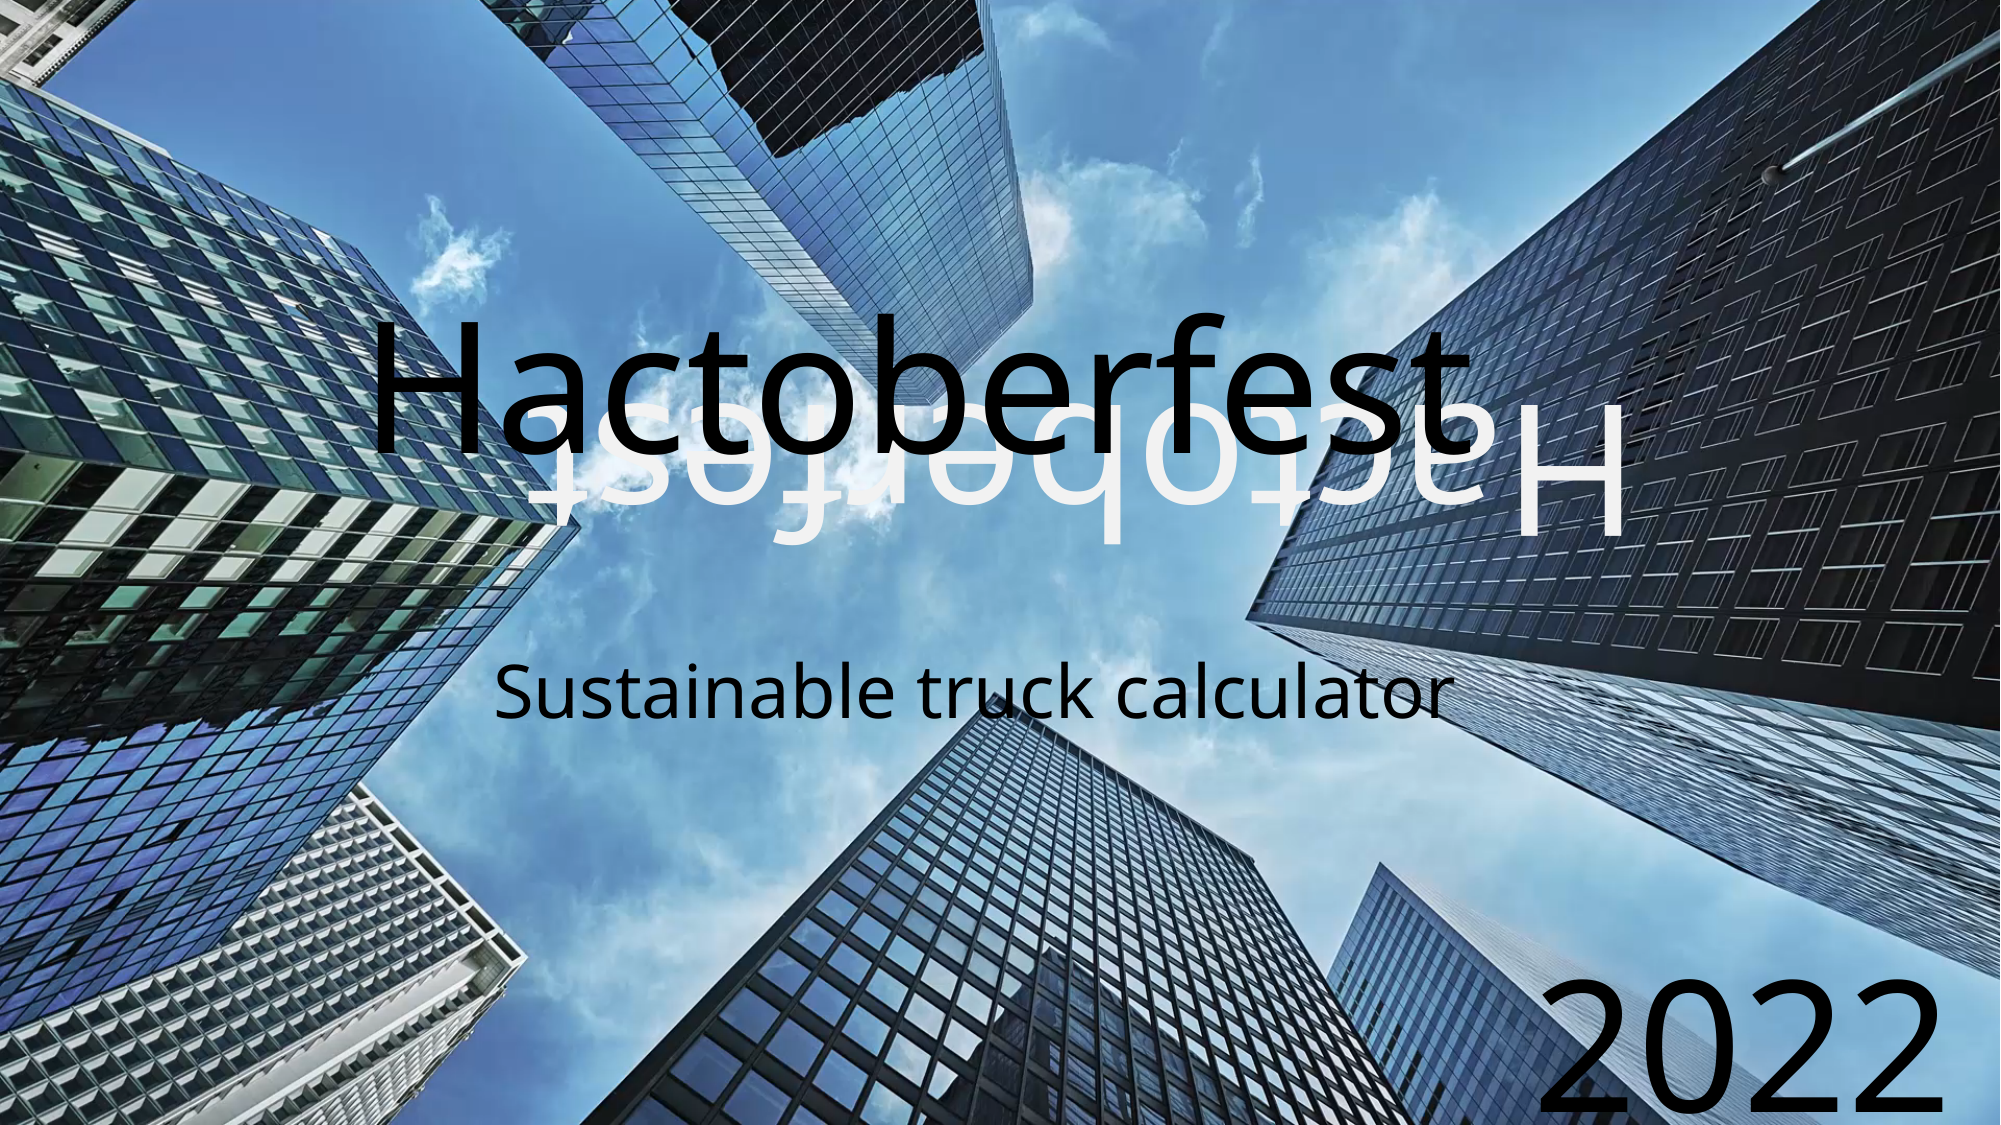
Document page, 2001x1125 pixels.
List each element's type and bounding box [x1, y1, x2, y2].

text_box [0, 0, 2000, 1125]
